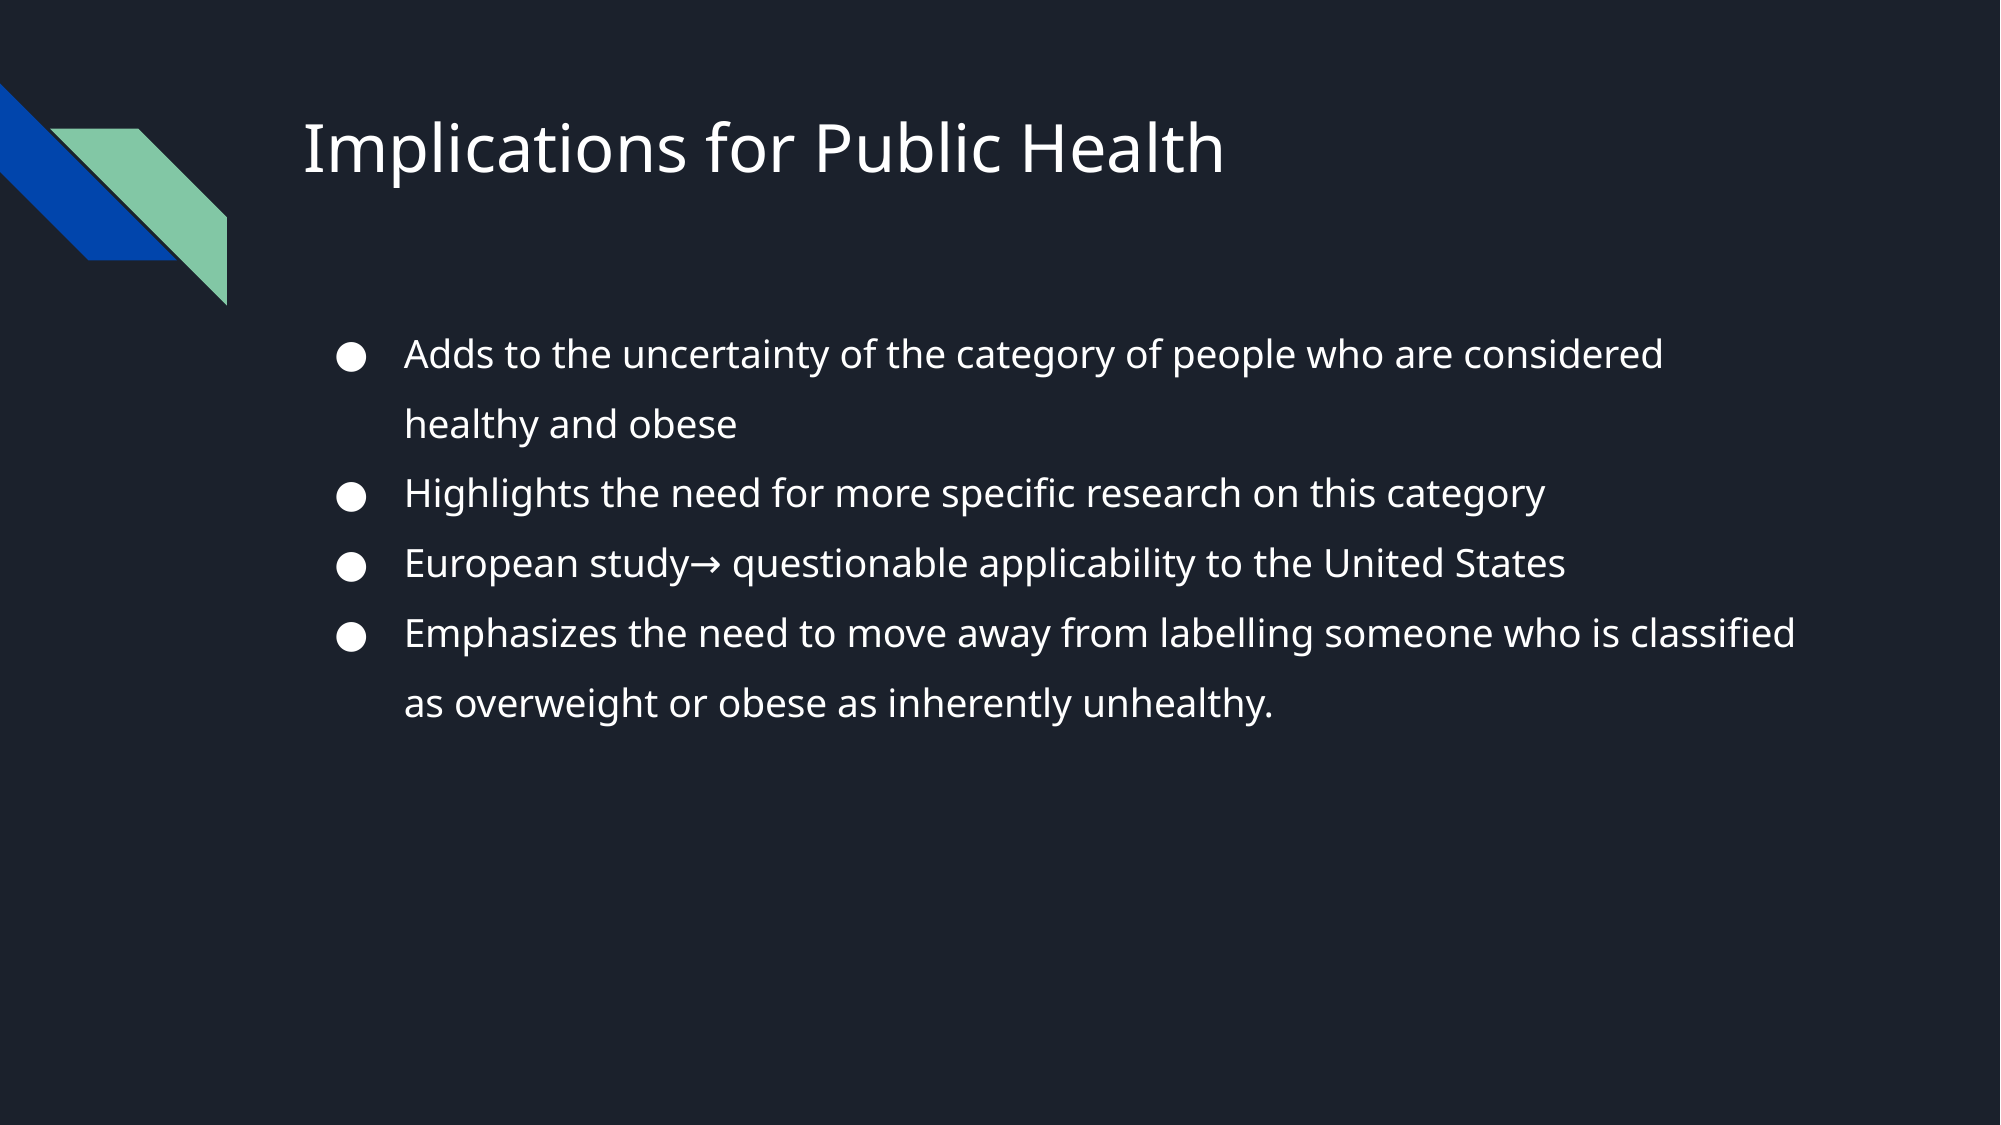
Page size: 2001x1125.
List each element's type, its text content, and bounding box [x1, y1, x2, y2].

list Adds to the uncertainty of the category of people who are considered healthy and obese Highlights the need for more specific research on this category European study→ questionable applicability to the United States Emphasizes the need to move away from labelling someone who is classified as overweight or obese as inherently unhealthy. [283, 286, 1824, 923]
title Implications for Public Health [283, 86, 1824, 286]
